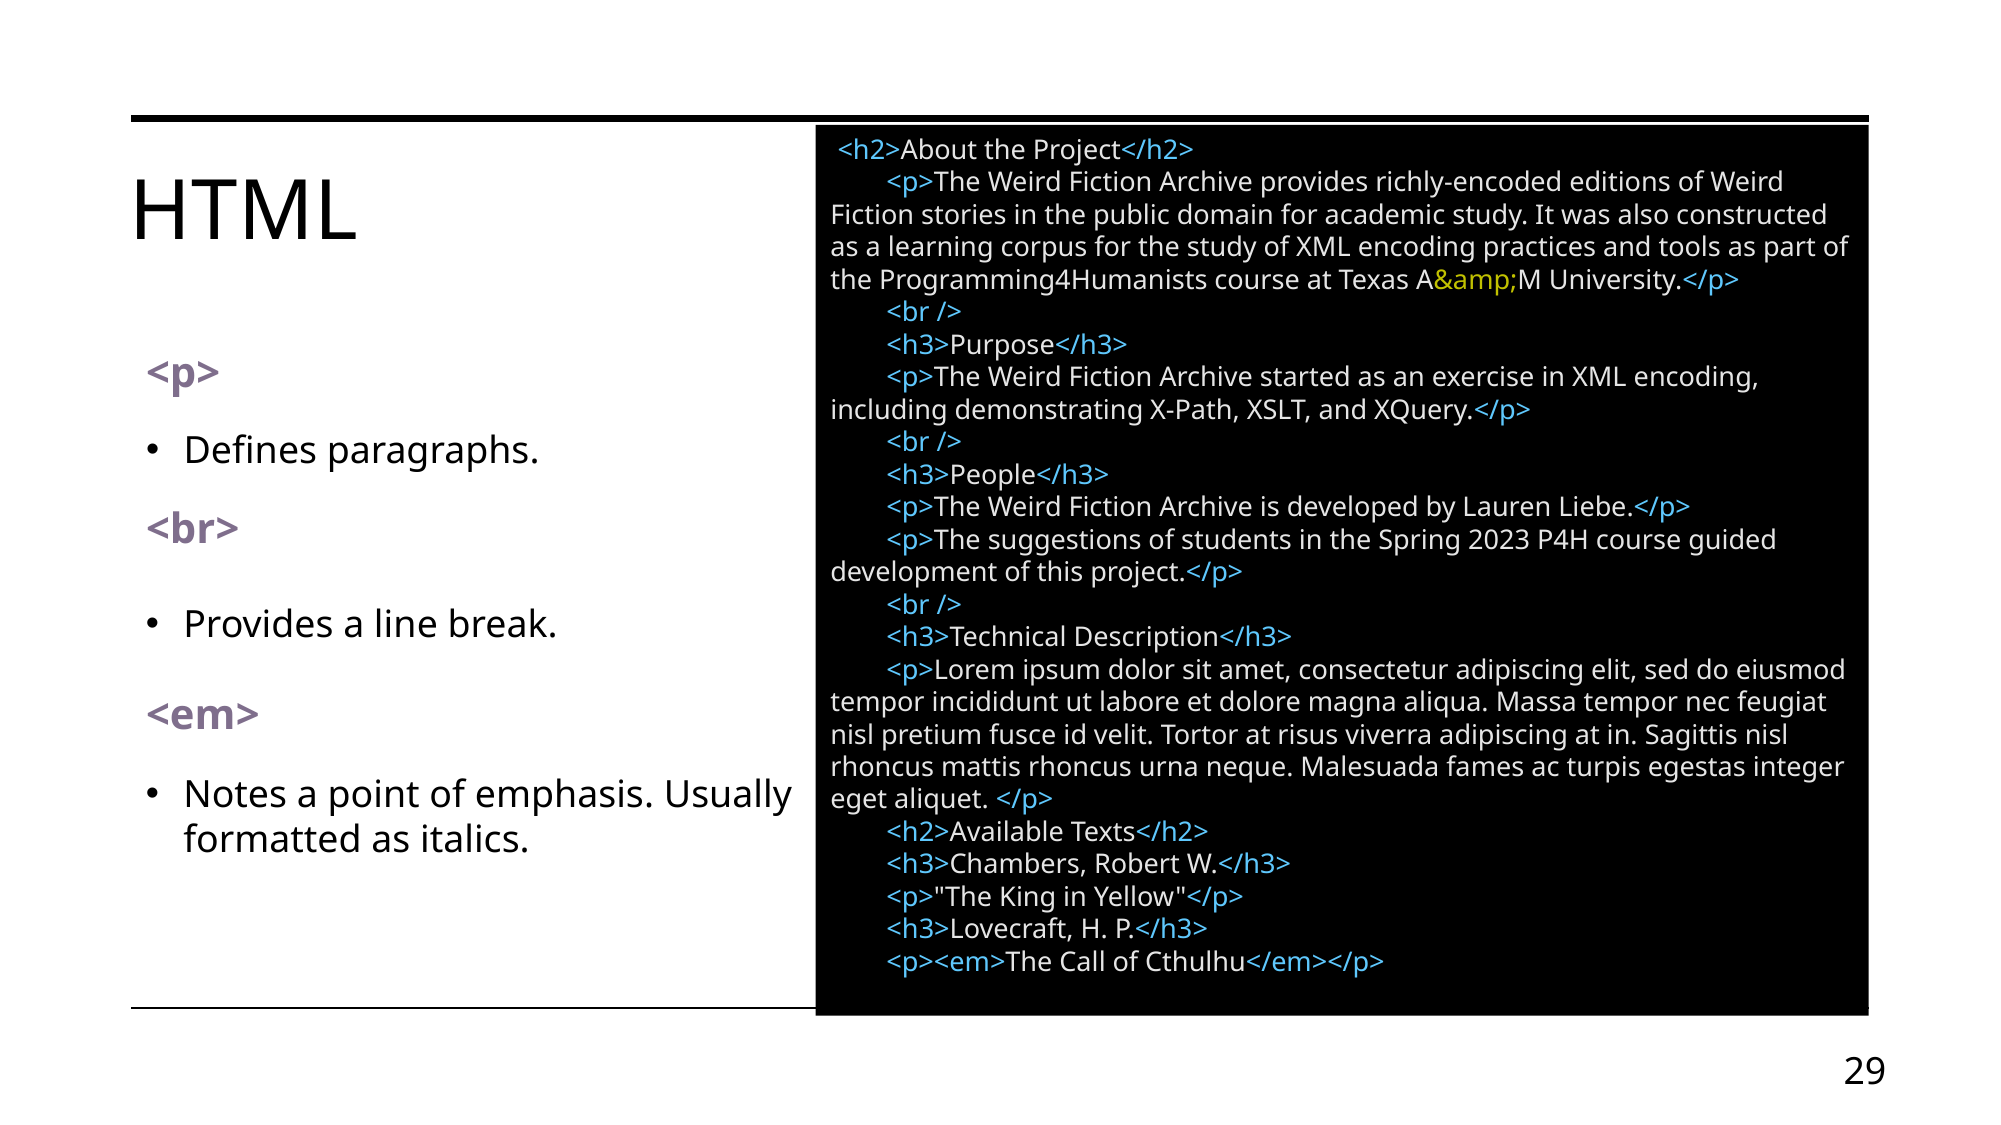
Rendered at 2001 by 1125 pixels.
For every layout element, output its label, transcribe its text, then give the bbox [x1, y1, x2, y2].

text_box <br> [131, 484, 967, 571]
title HTML [114, 149, 815, 283]
list Defines paragraphs. [131, 418, 815, 484]
text_box <em> [131, 670, 967, 757]
text_box Notes a point of emphasis. Usually formatted as italics. [131, 762, 876, 873]
text_box Provides a line break. [131, 592, 992, 703]
list <p> [131, 328, 815, 415]
slide_number 29 [1791, 1042, 1902, 1103]
list <h2>About the Project</h2> <p>The Weird Fiction Archive provides richly-encoded editions of Weird Fiction stories in the public domain for academic study. It was also constructed as a learning corpus for the study of XML encoding practices and tools as part of the Programming4Humanists course at Texas A&amp;M University.</p> <br /> <h3>Purpose</h3> <p>The Weird Fiction Archive started as an exercise in XML encoding, including demonstrating X-Path, XSLT, and XQuery.</p> <br /> <h3>People</h3> <p>The Weird Fiction Archive is developed by Lauren Liebe.</p> <p>The suggestions of students in the Spring 2023 P4H course guided development of this project.</p> <br /> <h3>Technical Description</h3> <p>Lorem ipsum dolor sit amet, consectetur adipiscing elit, sed do eiusmod tempor incididunt ut labore et dolore magna aliqua. Massa tempor nec feugiat nisl pretium fusce id velit. Tortor at risus viverra adipiscing at in. Sagittis nisl rhoncus mattis rhoncus urna neque. Malesuada fames ac turpis egestas integer eget aliquet. </p> <h2>Available Texts</h2> <h3>Chambers, Robert W.</h3> <p>"The King in Yellow"</p> <h3>Lovecraft, H. P.</h3> <p><em>The Call of Cthulhu</em></p> [815, 124, 1869, 1016]
